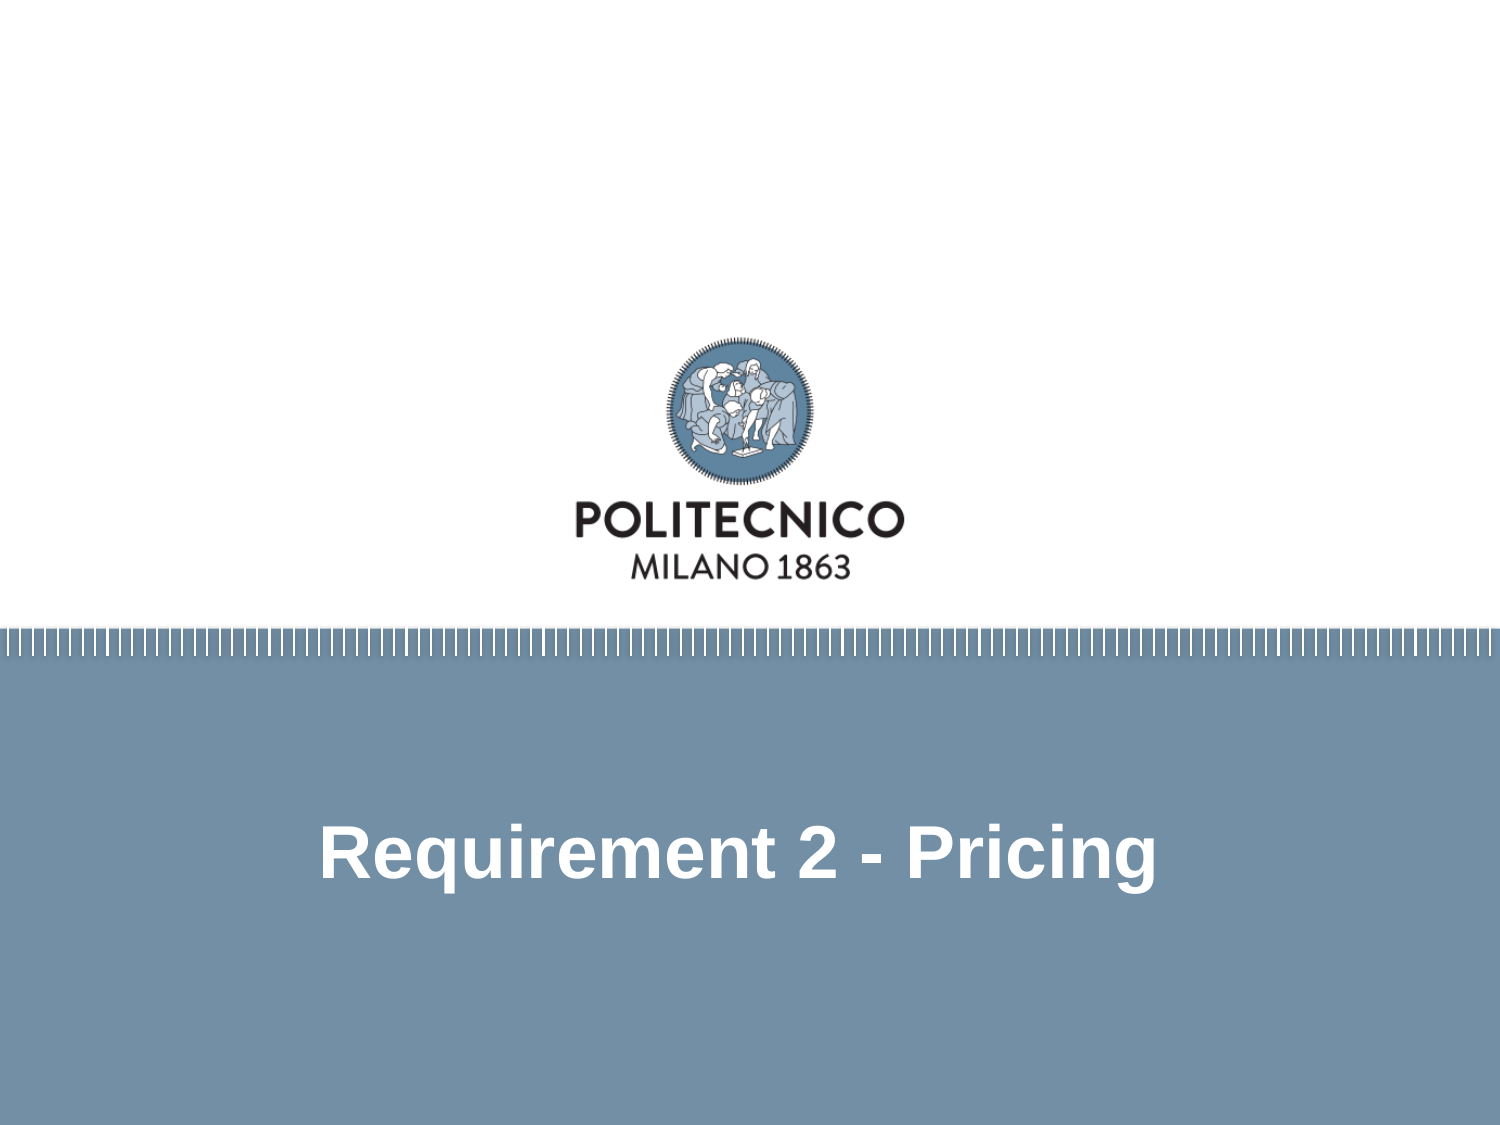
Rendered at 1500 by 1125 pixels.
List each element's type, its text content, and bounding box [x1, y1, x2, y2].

picture [515, 282, 964, 632]
title Requirement 2 - Pricing [102, 795, 1378, 955]
